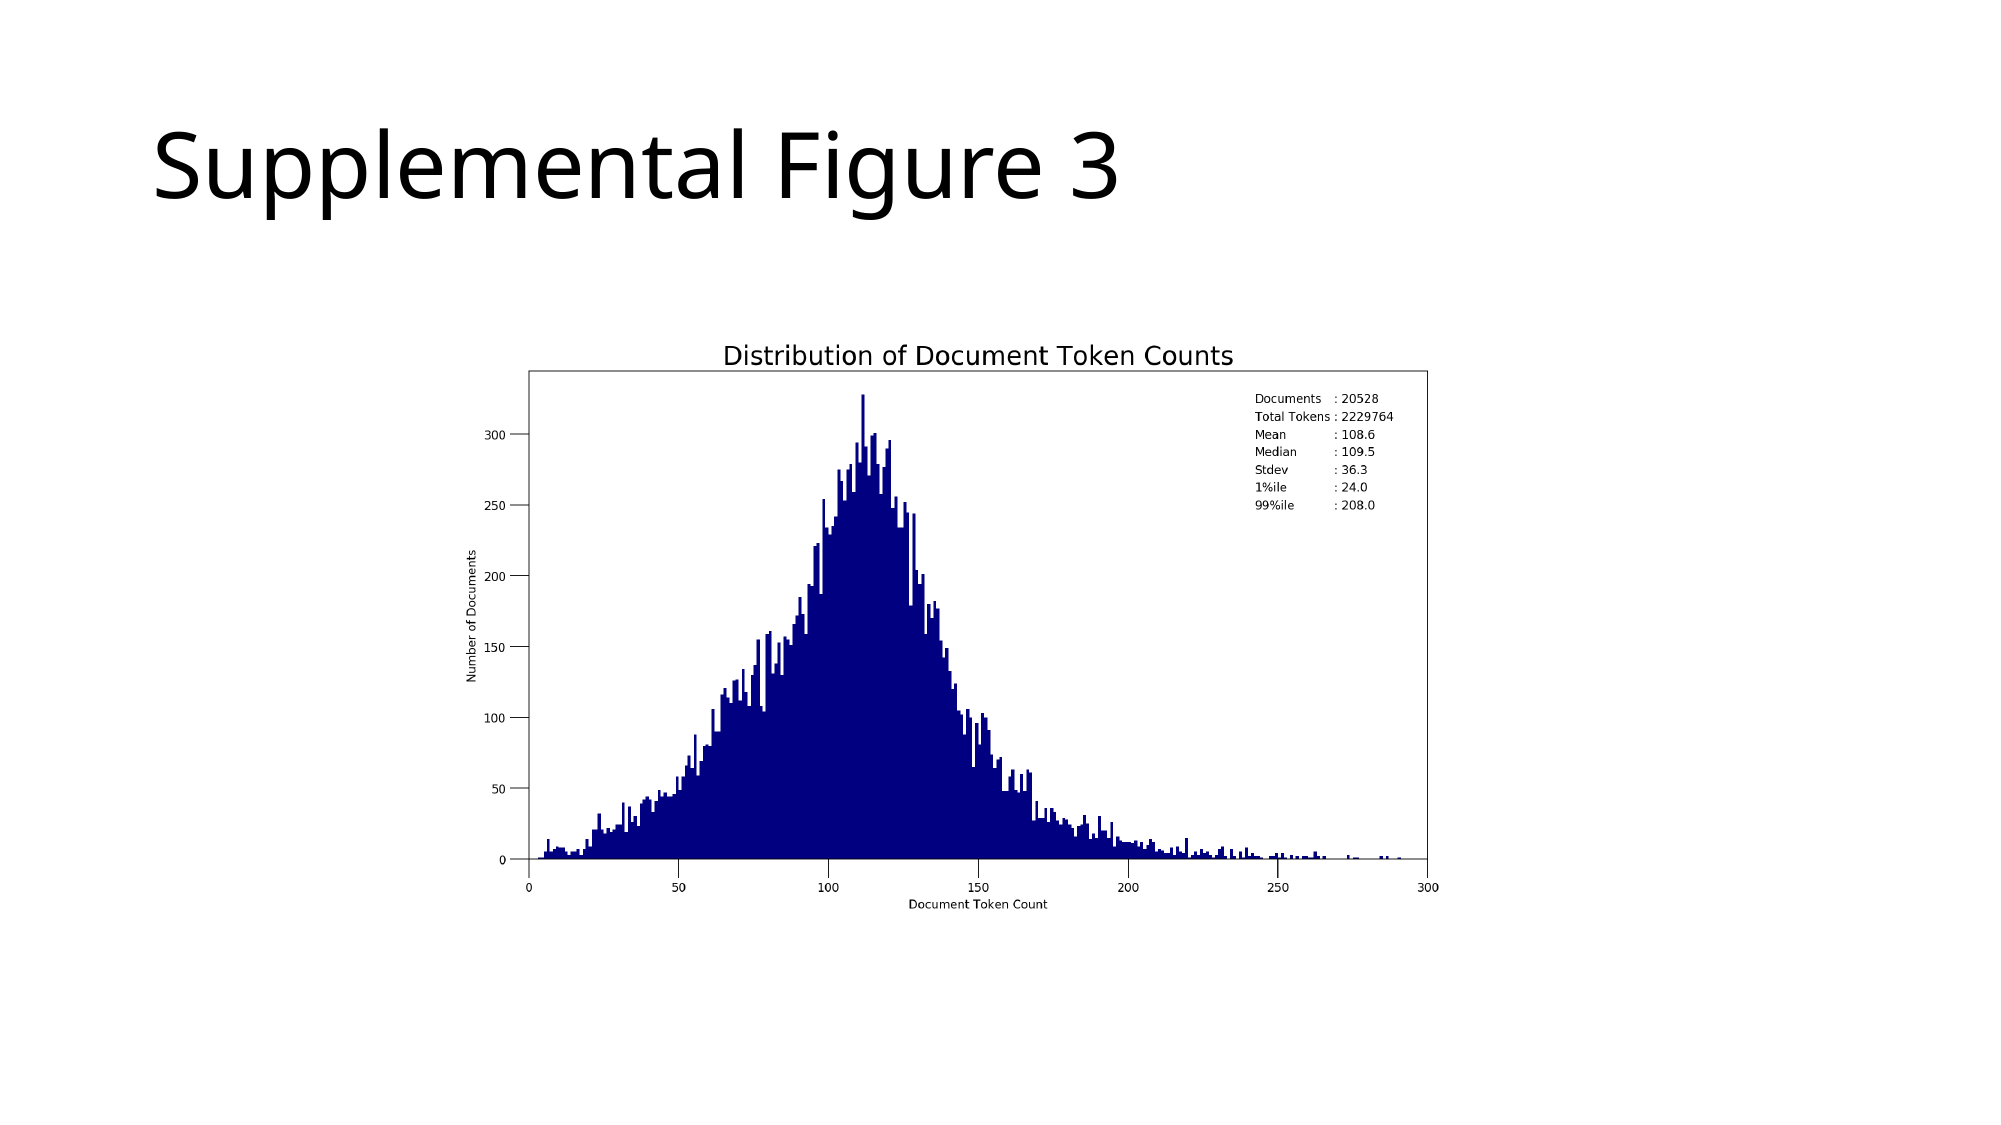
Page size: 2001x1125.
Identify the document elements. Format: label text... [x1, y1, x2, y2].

title Supplemental Figure 3 [137, 59, 1863, 278]
picture [458, 336, 1447, 919]
